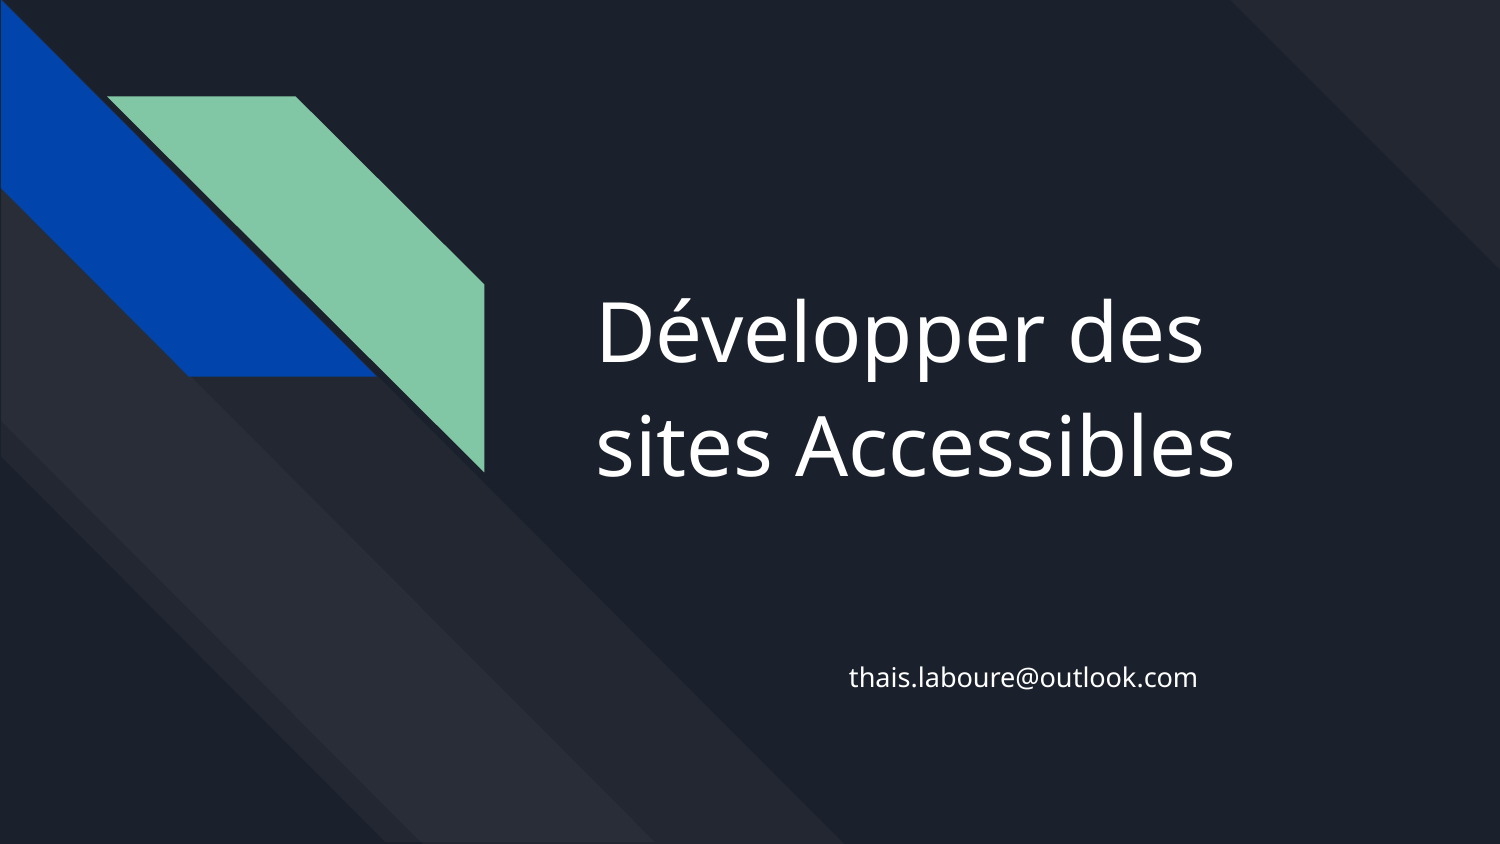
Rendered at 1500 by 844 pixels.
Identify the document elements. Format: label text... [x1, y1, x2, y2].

title Développer des sites Accessibles [580, 258, 1404, 518]
subtitle thais.laboure@outlook.com [833, 643, 1404, 727]
